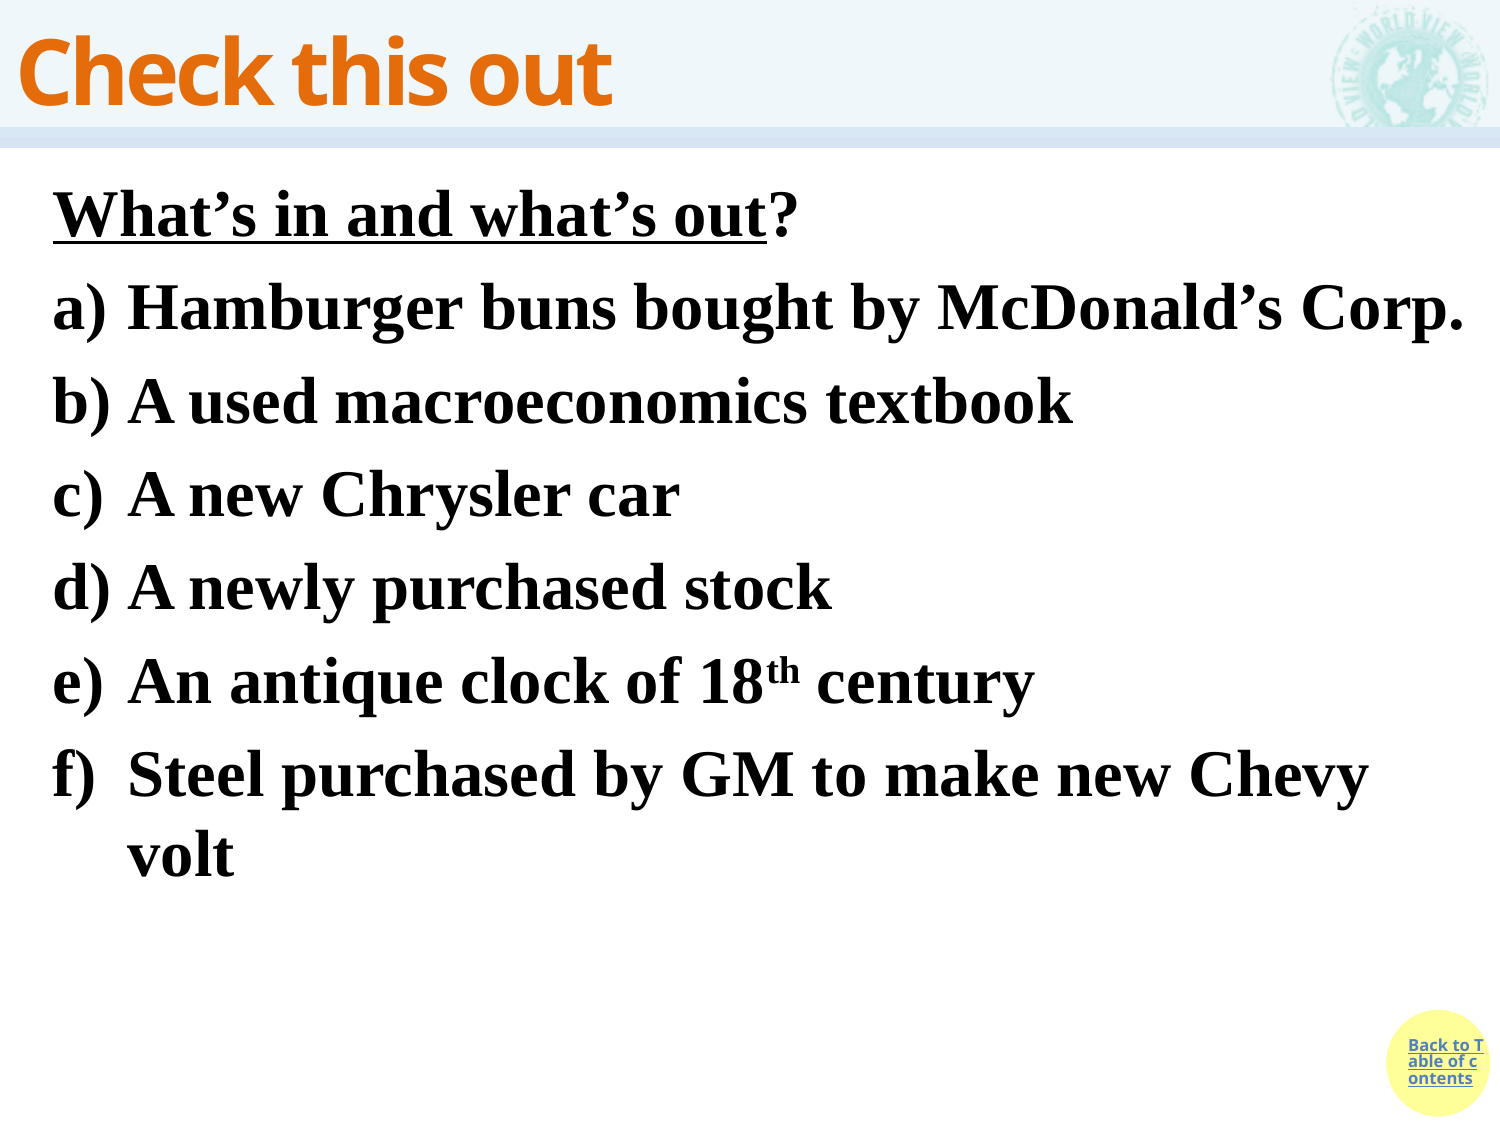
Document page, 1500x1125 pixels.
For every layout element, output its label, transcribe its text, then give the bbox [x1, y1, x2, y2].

title Check this out [0, 0, 1500, 138]
list What’s in and what’s out? Hamburger buns bought by McDonald’s Corp. A used macroeconomics textbook A new Chrysler car A newly purchased stock An antique clock of 18th century Steel purchased by GM to make new Chevy volt [37, 162, 1488, 925]
